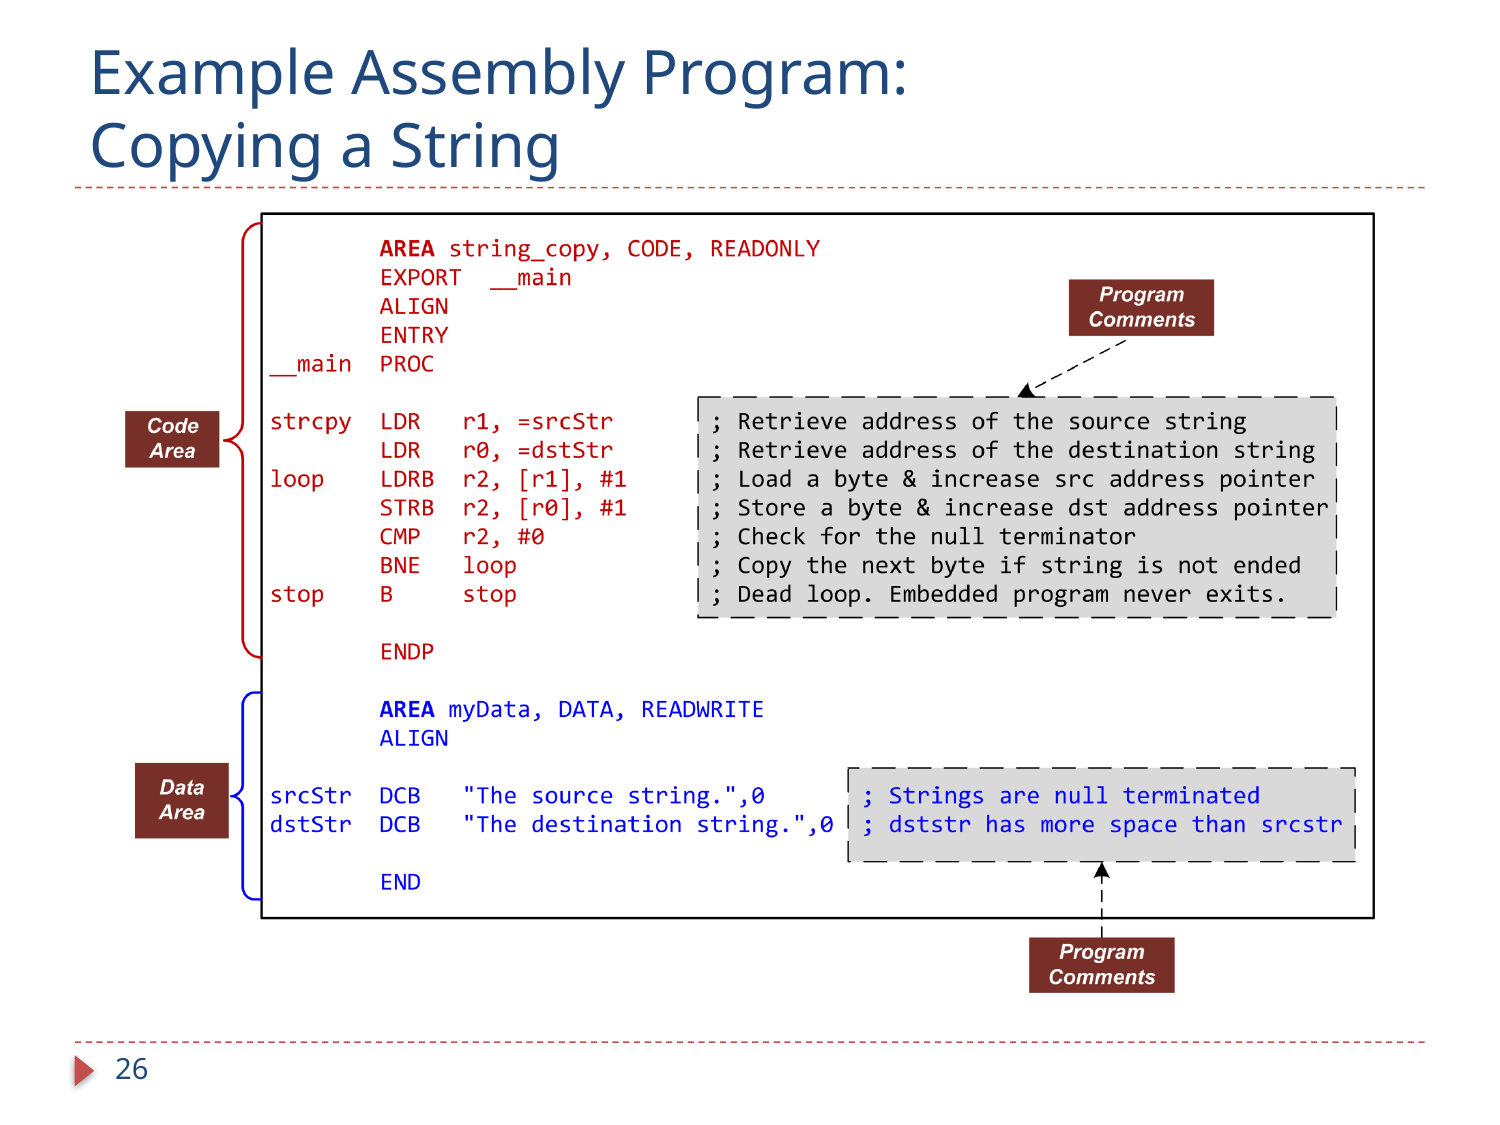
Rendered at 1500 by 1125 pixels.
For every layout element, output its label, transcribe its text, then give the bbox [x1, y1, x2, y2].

picture [125, 212, 1375, 993]
title Example Assembly Program: Copying a String [75, 24, 1425, 188]
slide_number 26 [100, 1042, 426, 1103]
